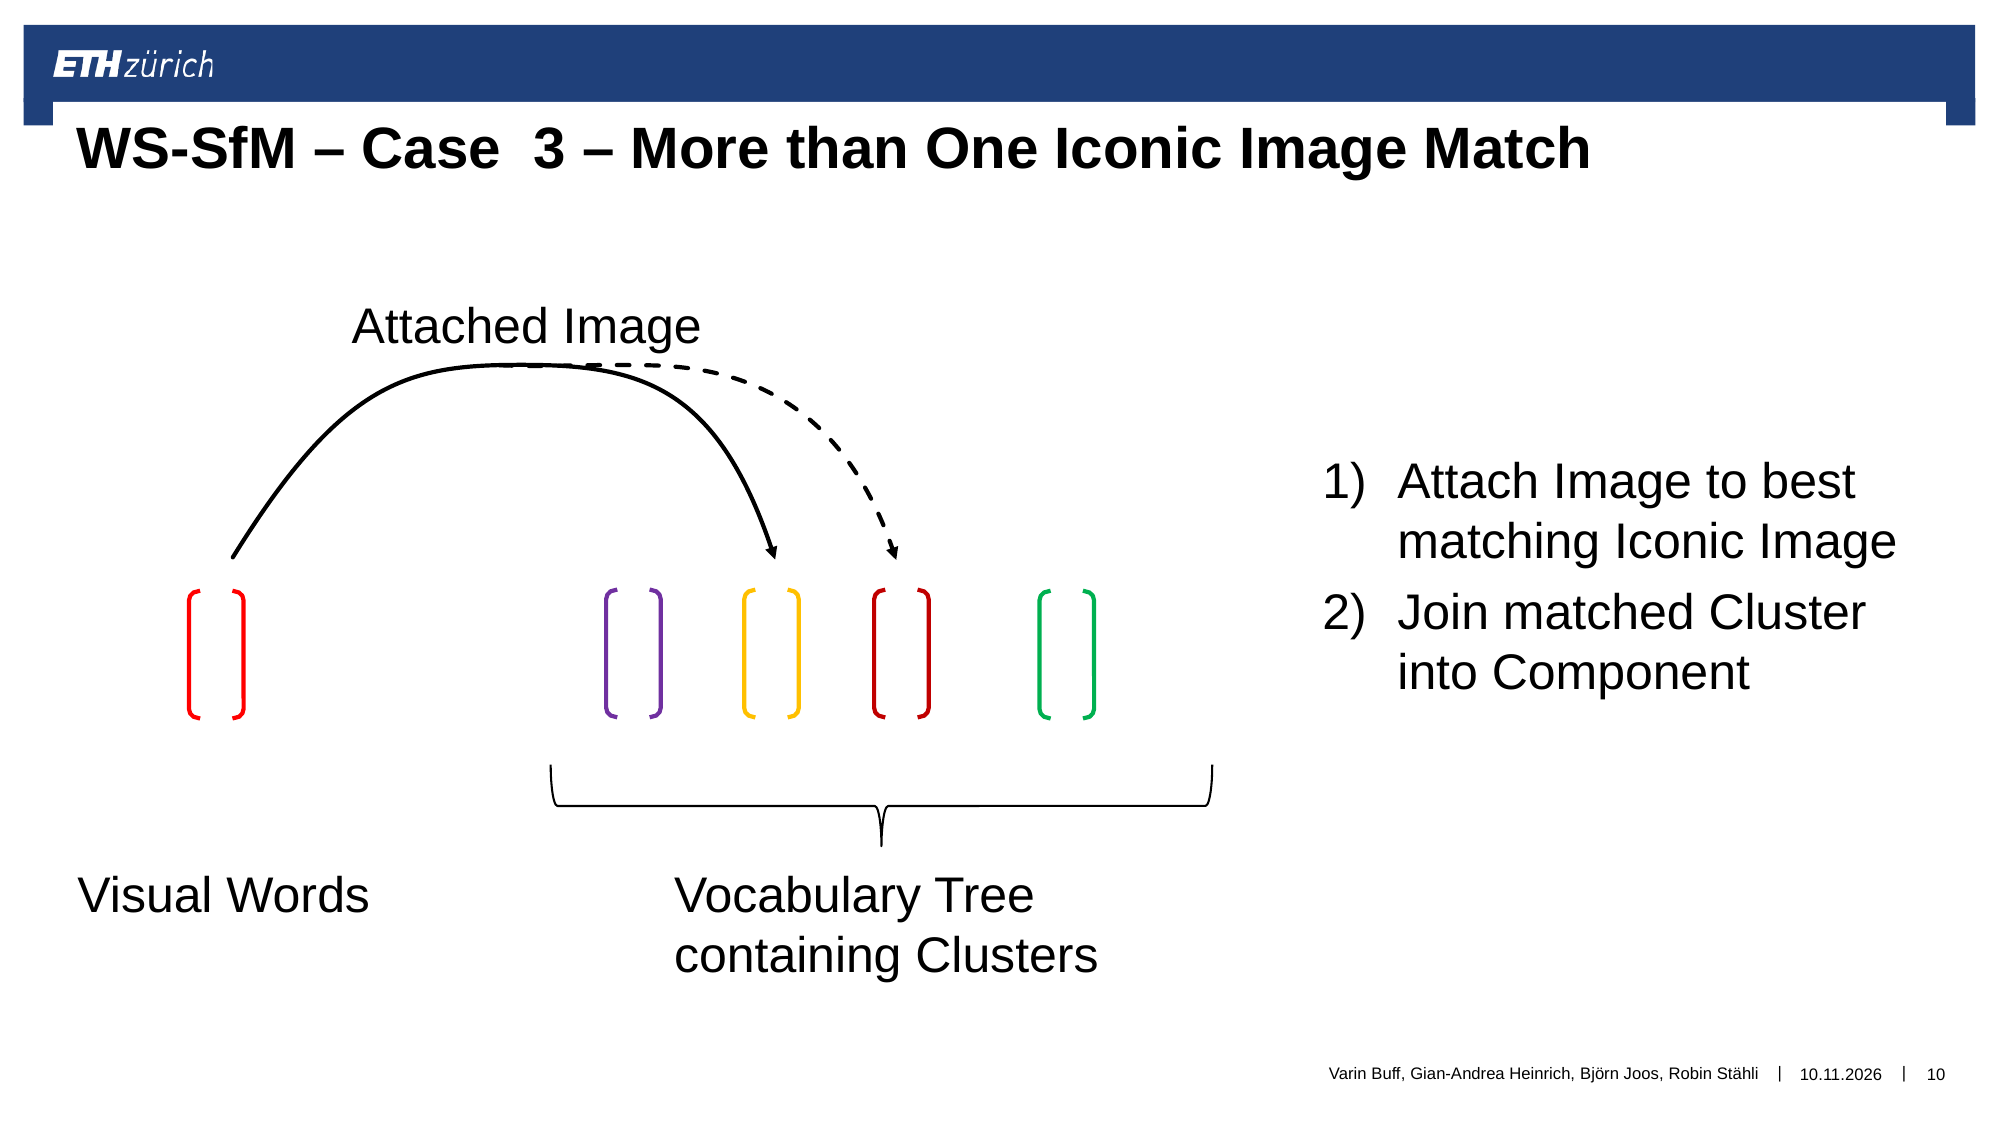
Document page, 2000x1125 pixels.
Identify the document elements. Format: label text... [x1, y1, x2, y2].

text_box [873, 589, 930, 718]
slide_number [1790, 1034, 1892, 1112]
text_box Attached Image [328, 293, 847, 398]
text_box [605, 589, 662, 718]
text_box [1038, 590, 1095, 719]
text_box Attach Image to best matching Iconic Image Join matched Cluster into Component [1299, 448, 1946, 717]
text_box [743, 589, 800, 718]
text_box [188, 590, 245, 719]
text_box Visual Words [54, 862, 480, 966]
title WS-SfM – Case 3 – More than One Iconic Image Match [53, 101, 1946, 262]
text_box [497, 362, 899, 560]
slide_number 10 [1906, 1034, 1966, 1112]
text_box Vocabulary Tree containing Clusters [651, 862, 1142, 966]
footer Varin Buff, Gian-Andrea Heinrich, Björn Joos, Robin Stähli [999, 1034, 1760, 1111]
text_box [230, 398, 778, 560]
text_box [549, 764, 1214, 847]
